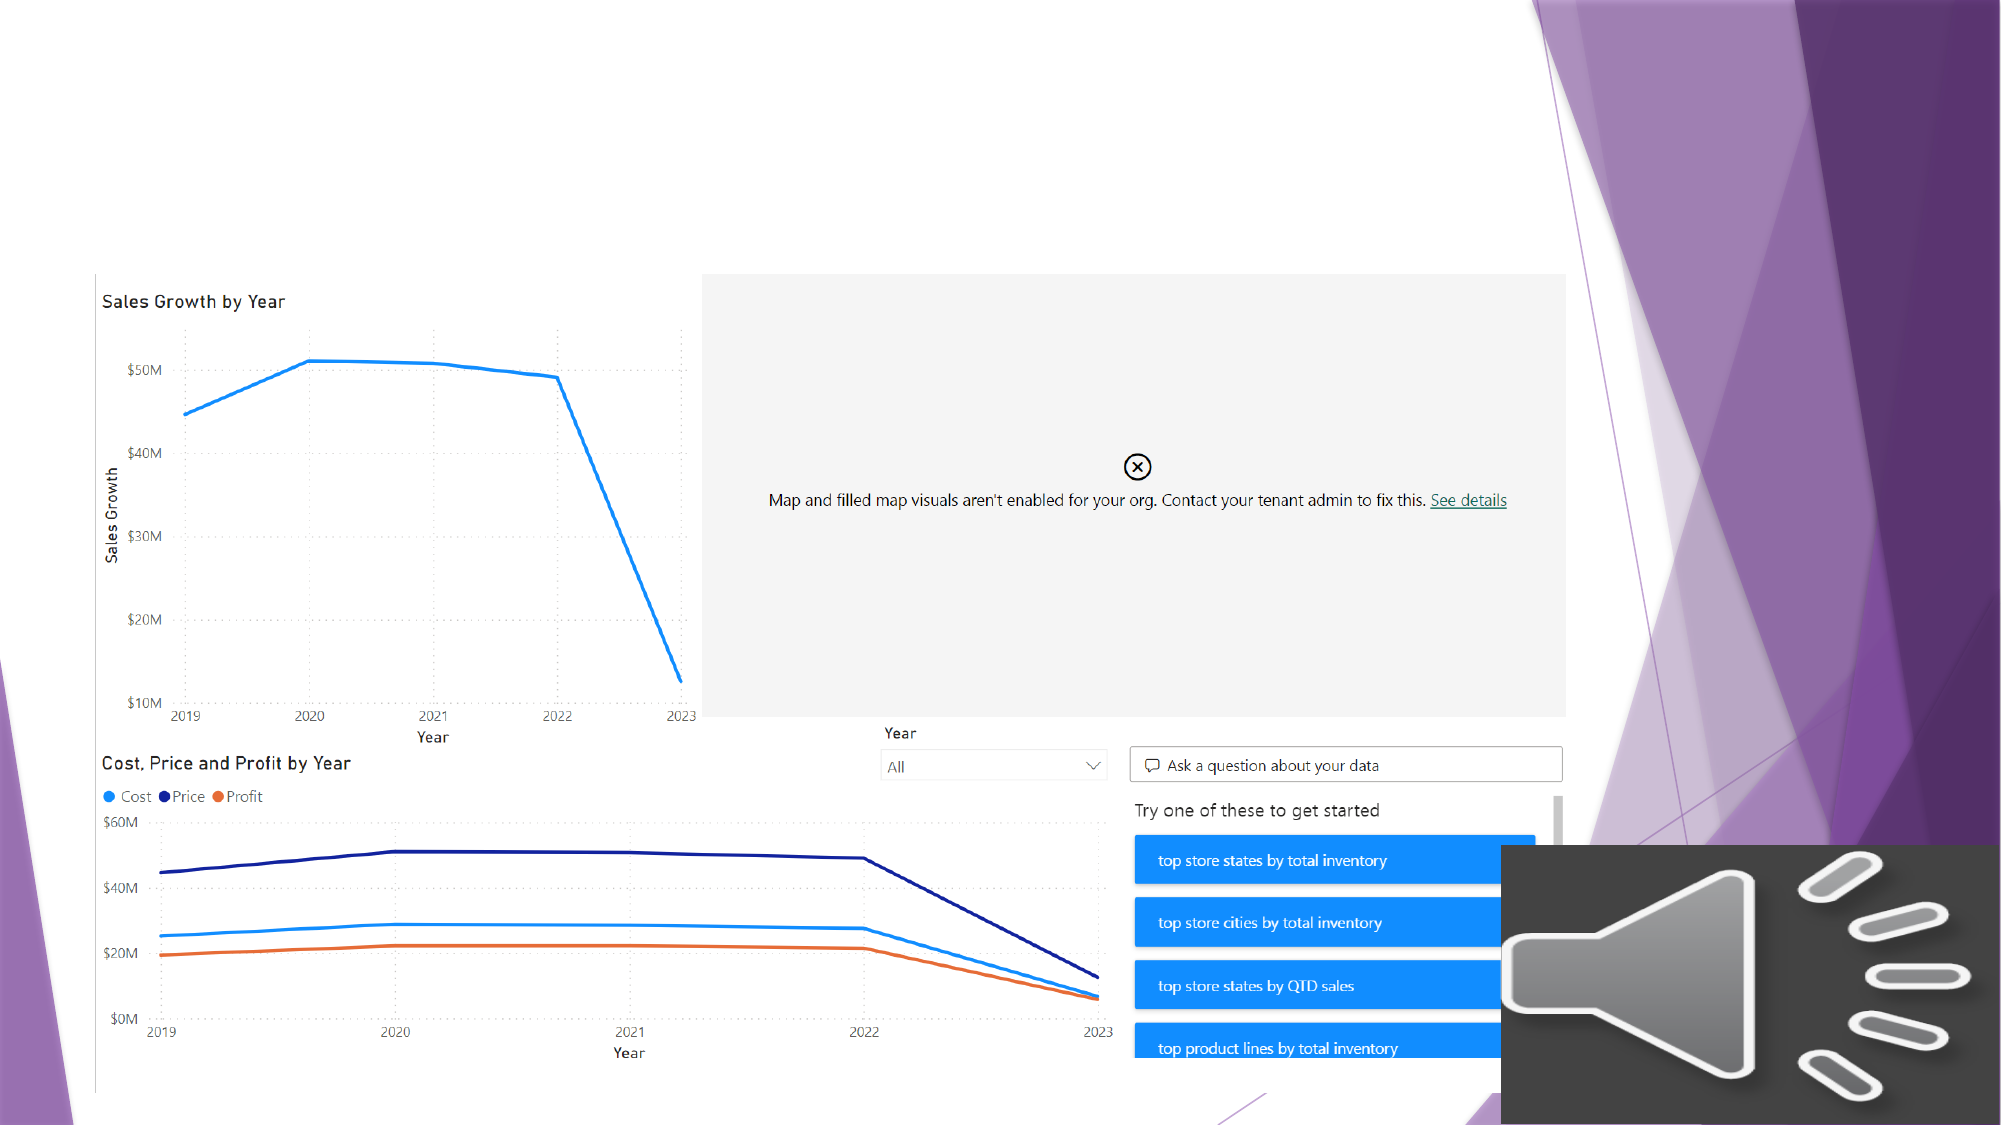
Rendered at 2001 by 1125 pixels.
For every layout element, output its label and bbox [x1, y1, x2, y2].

picture [1499, 843, 2000, 1125]
list [94, 273, 1567, 1094]
